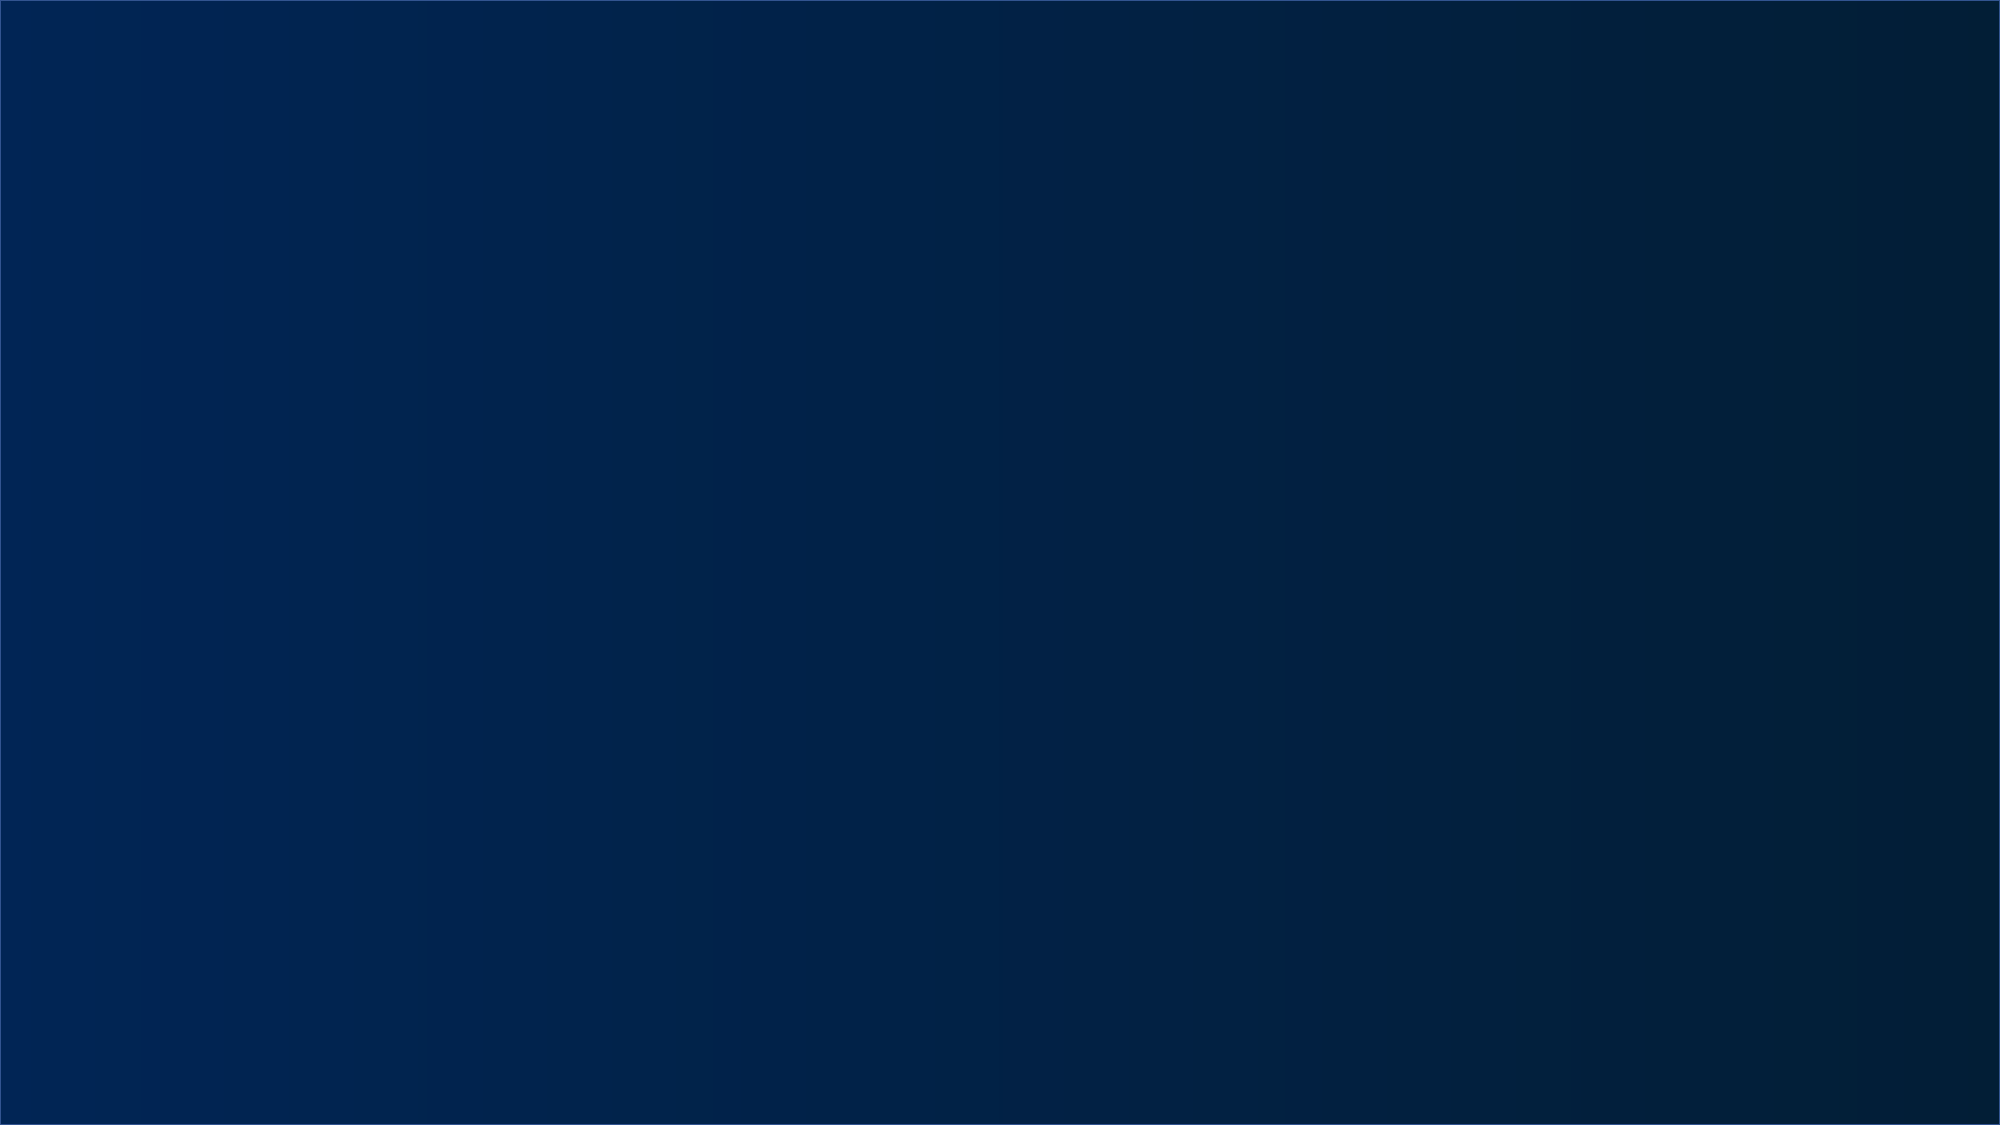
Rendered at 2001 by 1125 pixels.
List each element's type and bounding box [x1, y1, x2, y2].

text_box [0, 0, 2000, 1125]
